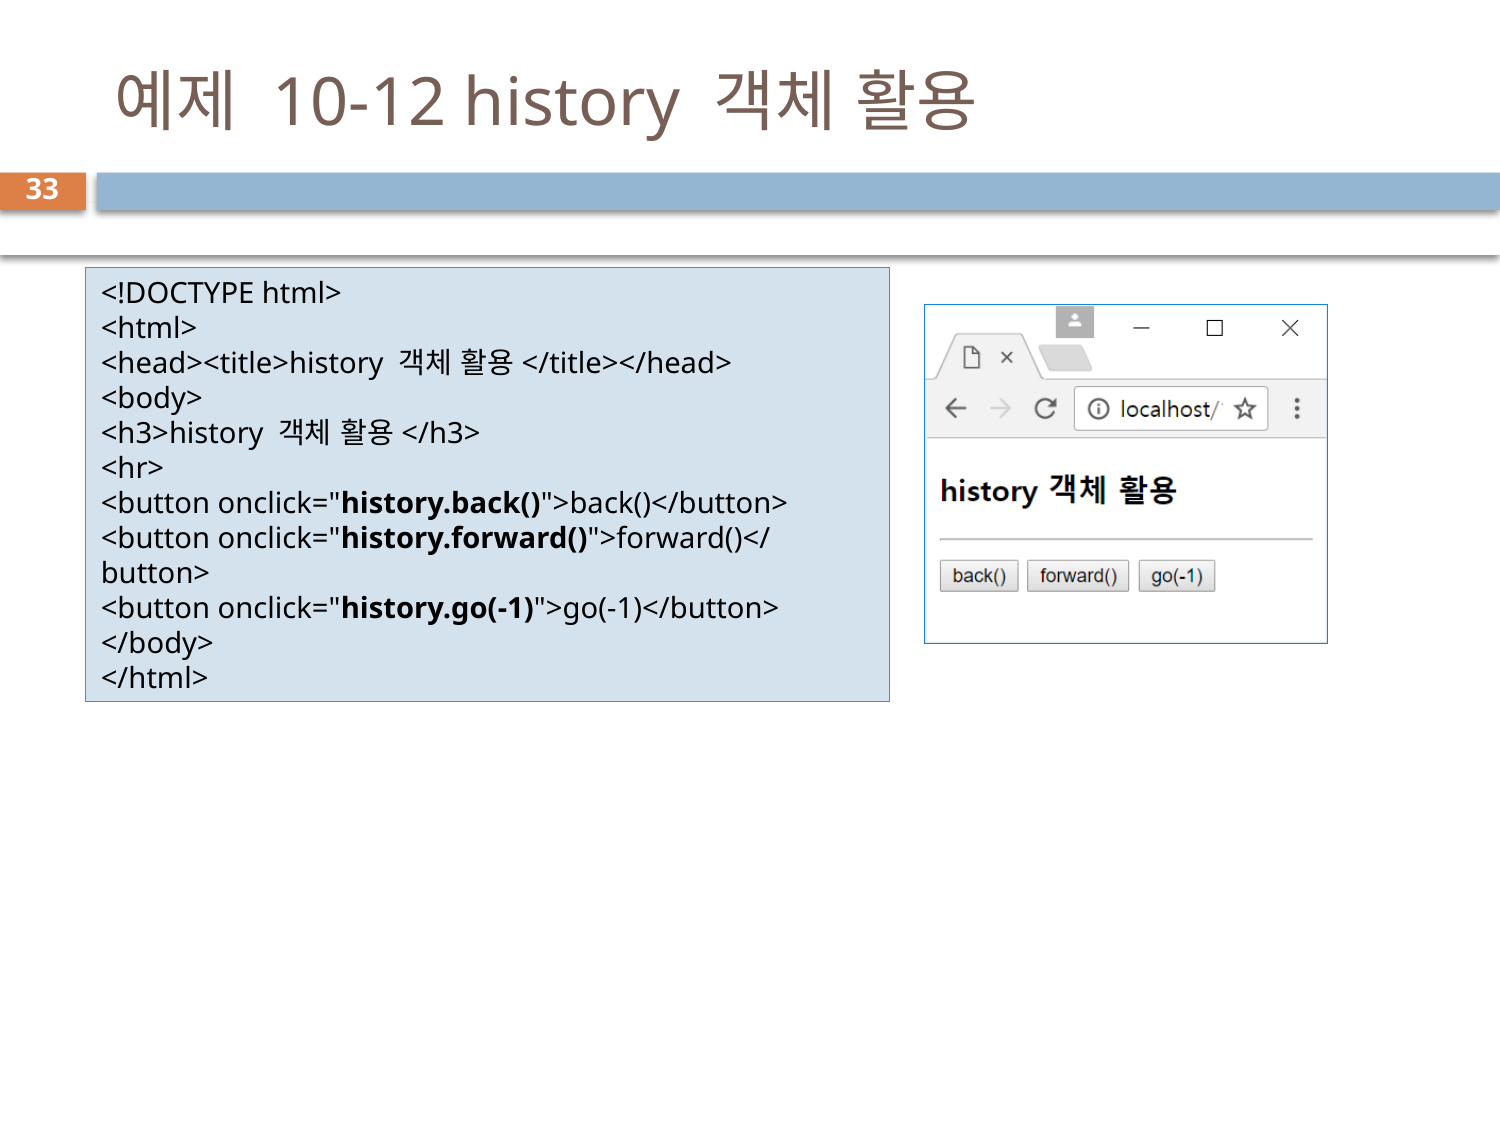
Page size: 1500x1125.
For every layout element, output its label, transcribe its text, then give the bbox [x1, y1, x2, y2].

text_box <!DOCTYPE html> <html> <head><title>history 객체 활용</title></head> <body> <h3>history 객체 활용</h3> <hr> <button onclick="history.back()">back()</button> <button onclick="history.forward()">forward()</button> <button onclick="history.go(-1)">go(-1)</button> </body> </html> [85, 267, 890, 702]
picture [924, 304, 1329, 644]
slide_number 33 [0, 170, 87, 211]
title 예제 10-12 history 객체 활용 [99, 37, 1438, 161]
